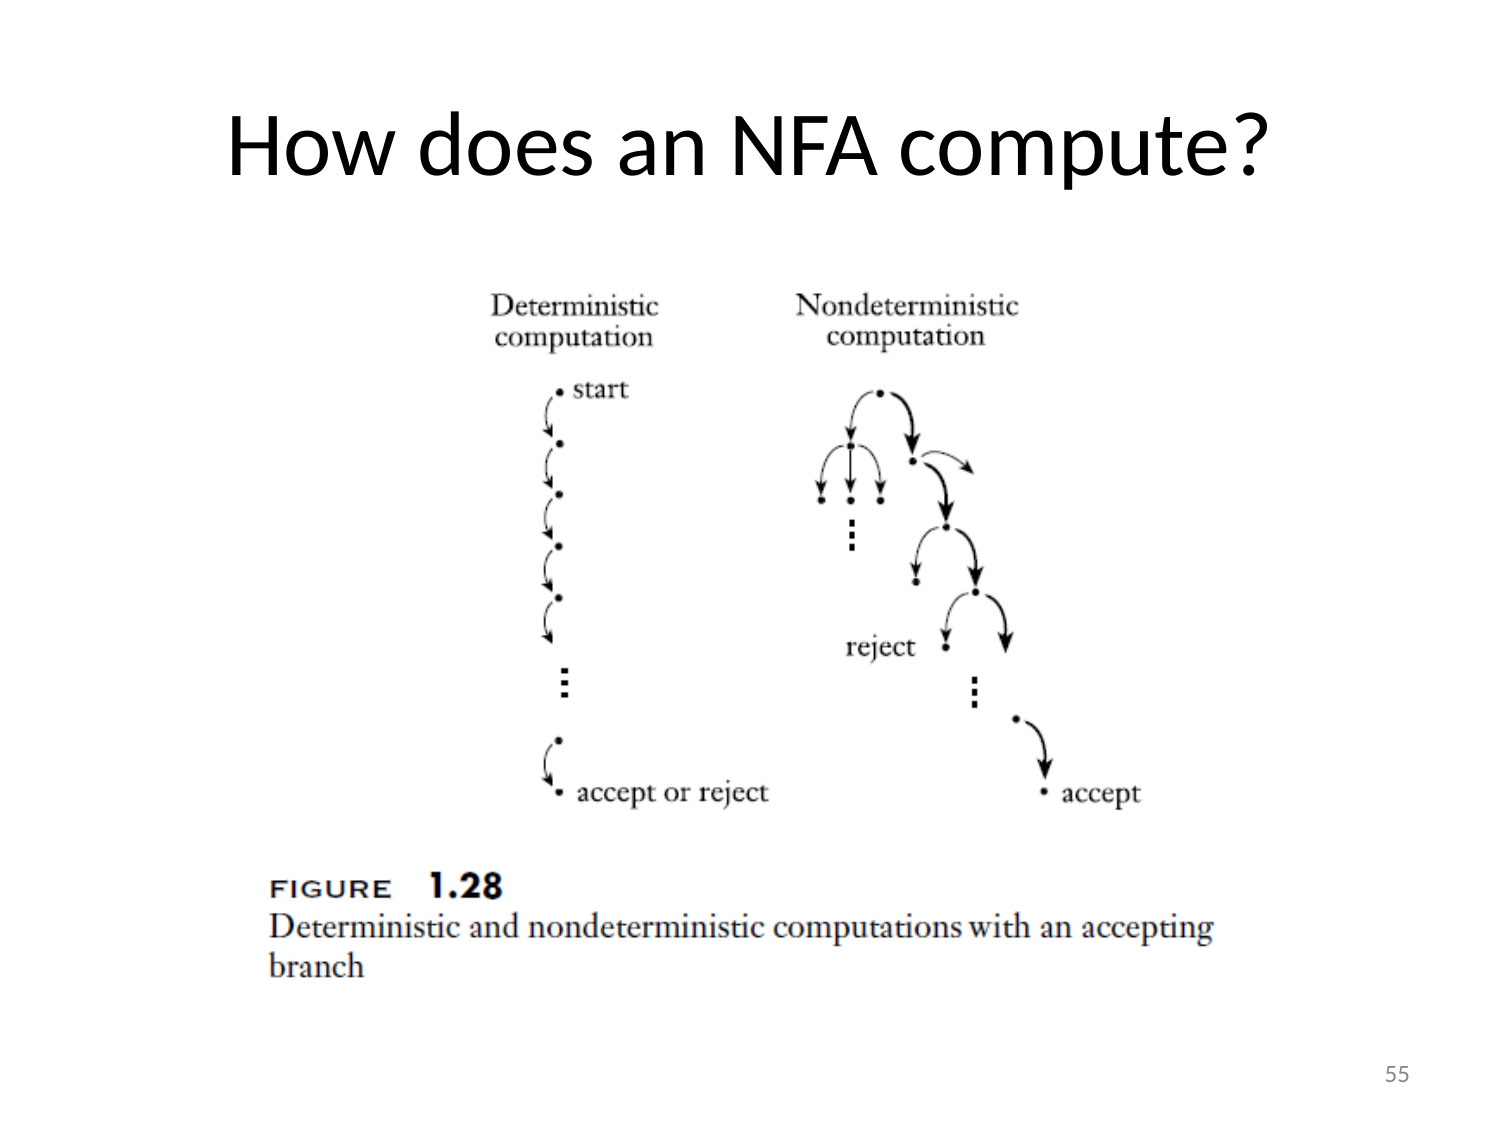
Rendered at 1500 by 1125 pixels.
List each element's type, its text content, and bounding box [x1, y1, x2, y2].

picture [237, 249, 1271, 1001]
title How does an NFA compute? [75, 45, 1425, 233]
slide_number ‹#› [1074, 1042, 1425, 1103]
